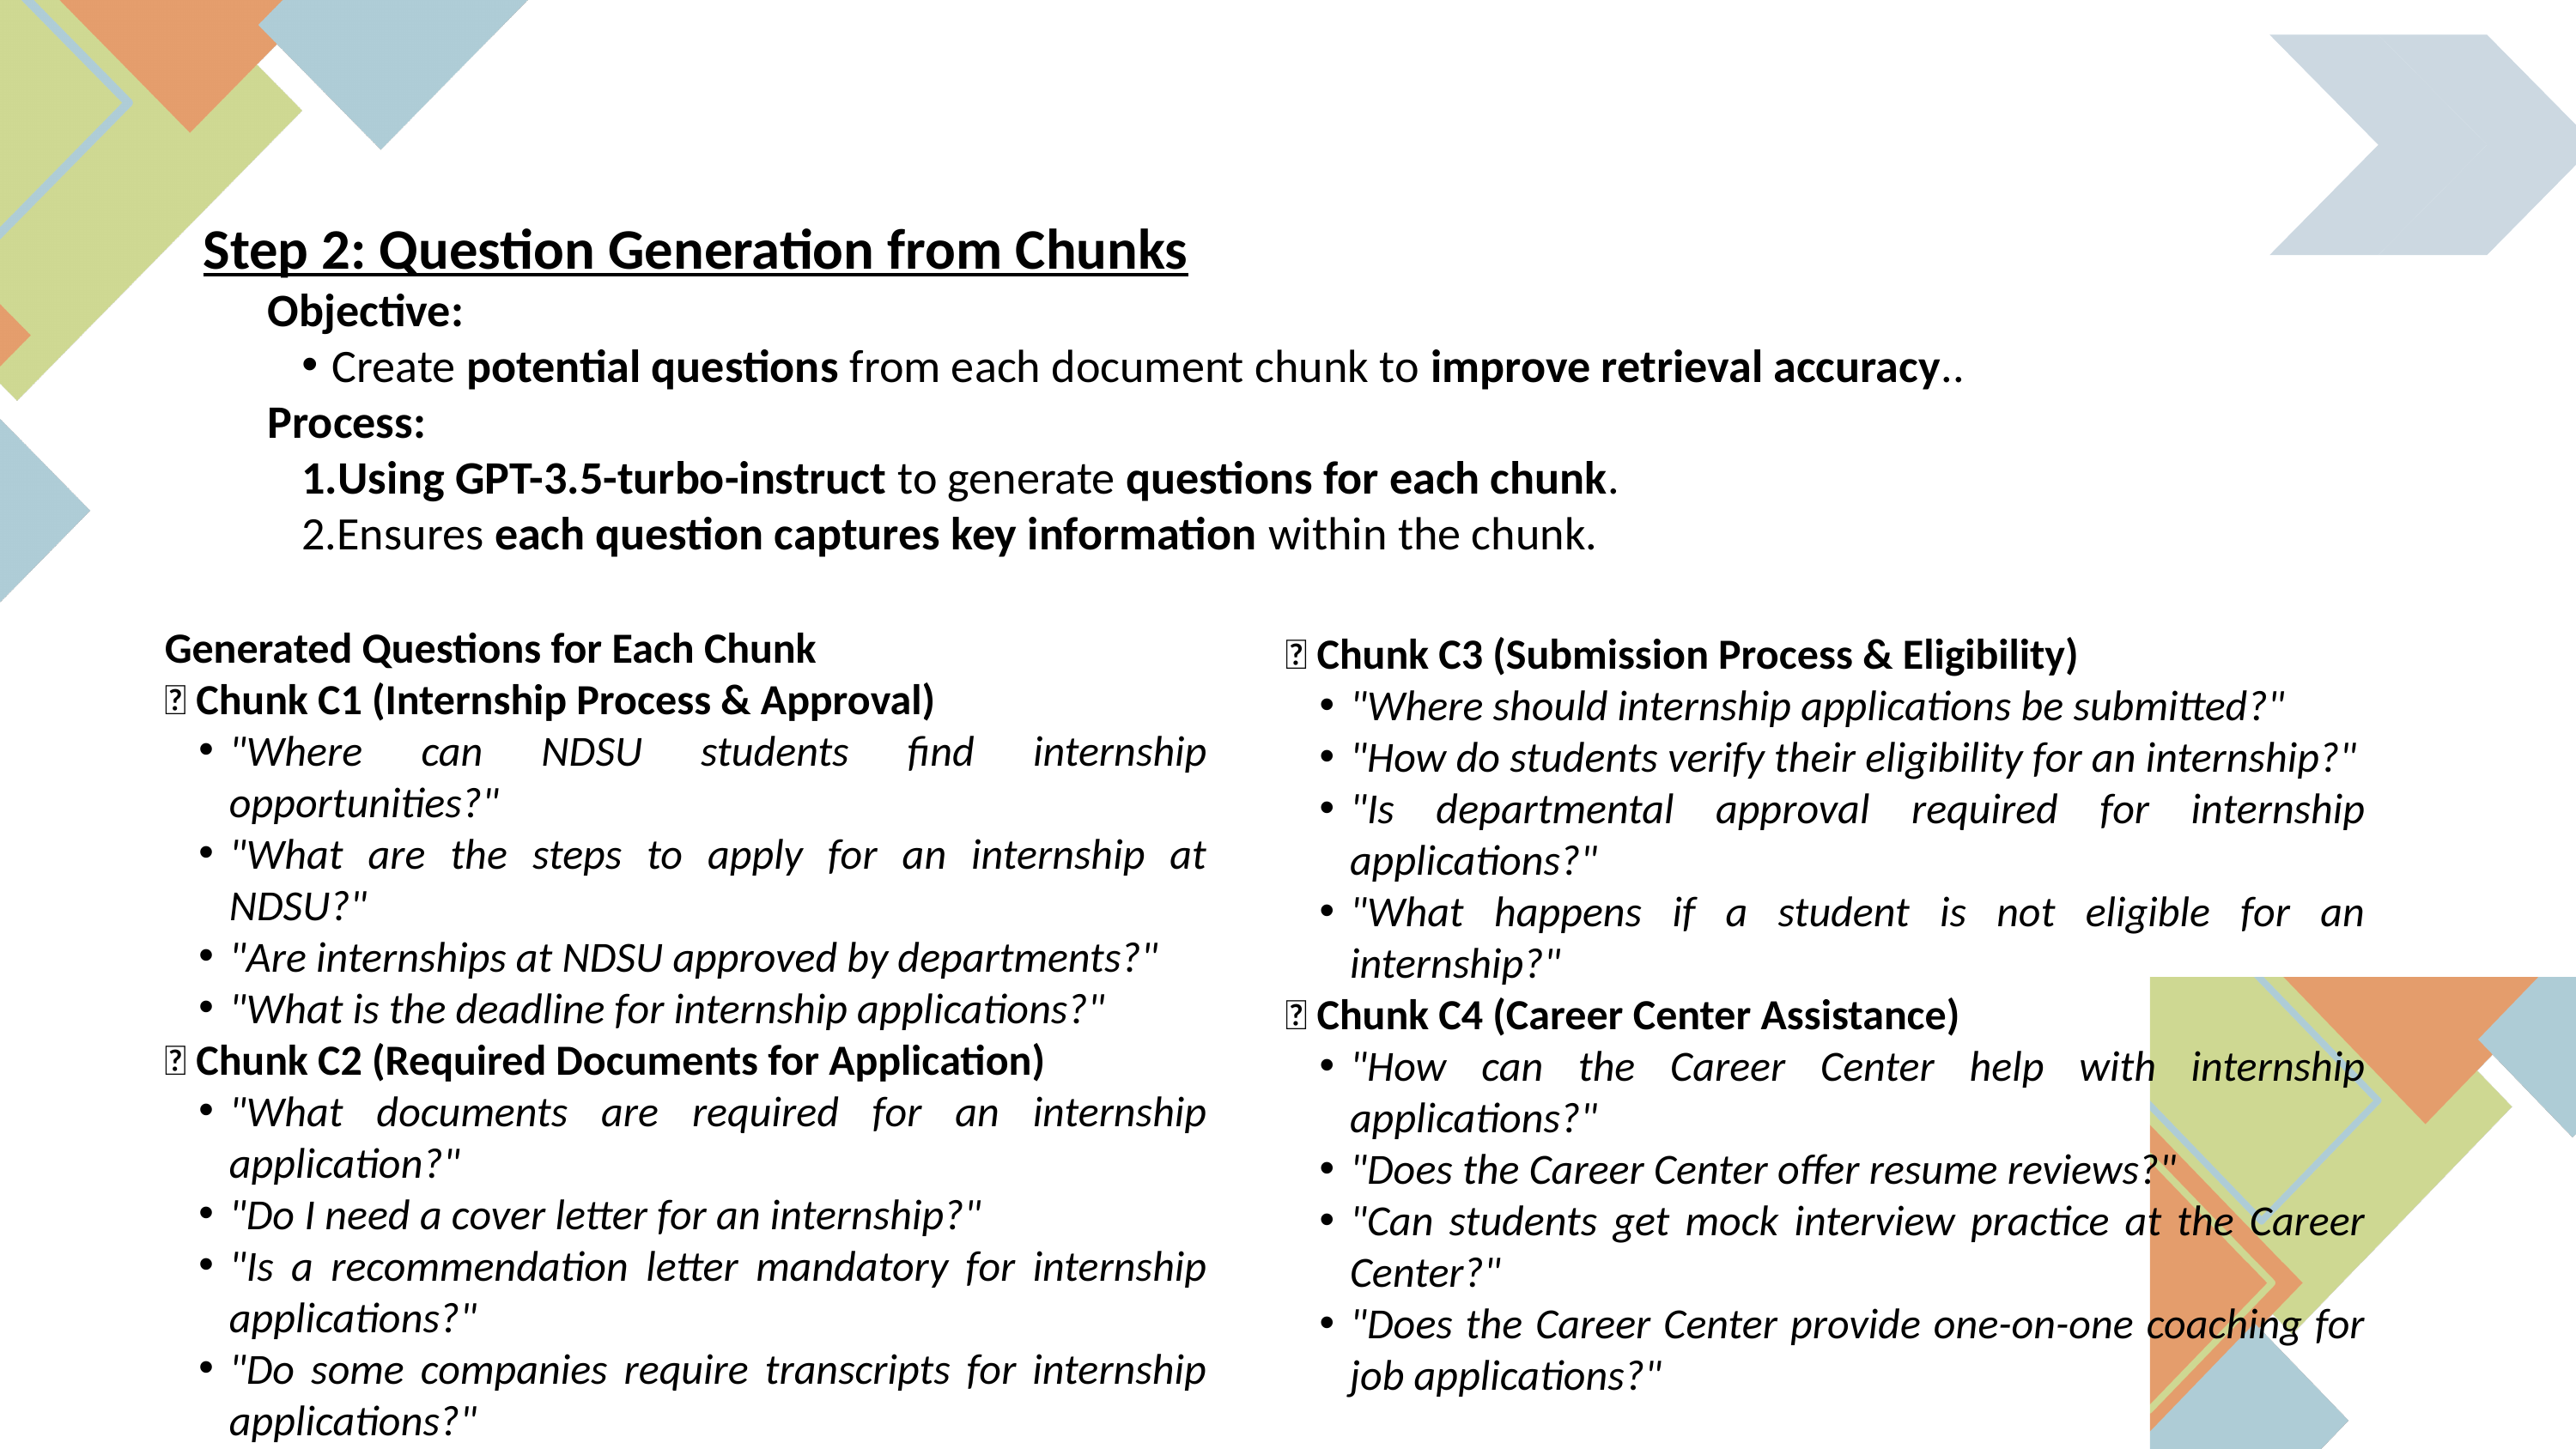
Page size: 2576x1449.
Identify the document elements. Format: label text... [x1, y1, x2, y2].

text_box Step 2: Question Generation from Chunks Objective: Create potential questions from each document chunk to improve retrieval accuracy.. Process: Using GPT-3.5-turbo-instruct to generate questions for each chunk. Ensures each question captures key information within the chunk. [190, 205, 2179, 566]
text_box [2269, 34, 2488, 256]
text_box [0, 0, 548, 674]
text_box [2379, 977, 2576, 1449]
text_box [2489, 34, 2576, 256]
text_box Generated Questions for Each Chunk 🔹 Chunk C1 (Internship Process & Approval) "Where can NDSU students find internship opportunities?" "What are the steps to apply for an internship at NDSU?" "Are internships at NDSU approved by departments?" "What is the deadline for internship applications?" 🔹 Chunk C2 (Required Documents for Application) "What documents are required for an internship application?" "Do I need a cover letter for an internship?" "Is a recommendation letter mandatory for internship applications?" "Do some companies require transcripts for internship applications?" [152, 613, 1220, 1449]
text_box 🔹 Chunk C3 (Submission Process & Eligibility) "Where should internship applications be submitted?" "How do students verify their eligibility for an internship?" "Is departmental approval required for internship applications?" "What happens if a student is not eligible for an internship?" 🔹 Chunk C4 (Career Center Assistance) "How can the Career Center help with internship applications?" "Does the Career Center offer resume reviews?" "Can students get mock interview practice at the Career Center?" "Does the Career Center provide one-on-one coaching for job applications?" [1273, 620, 2379, 1449]
